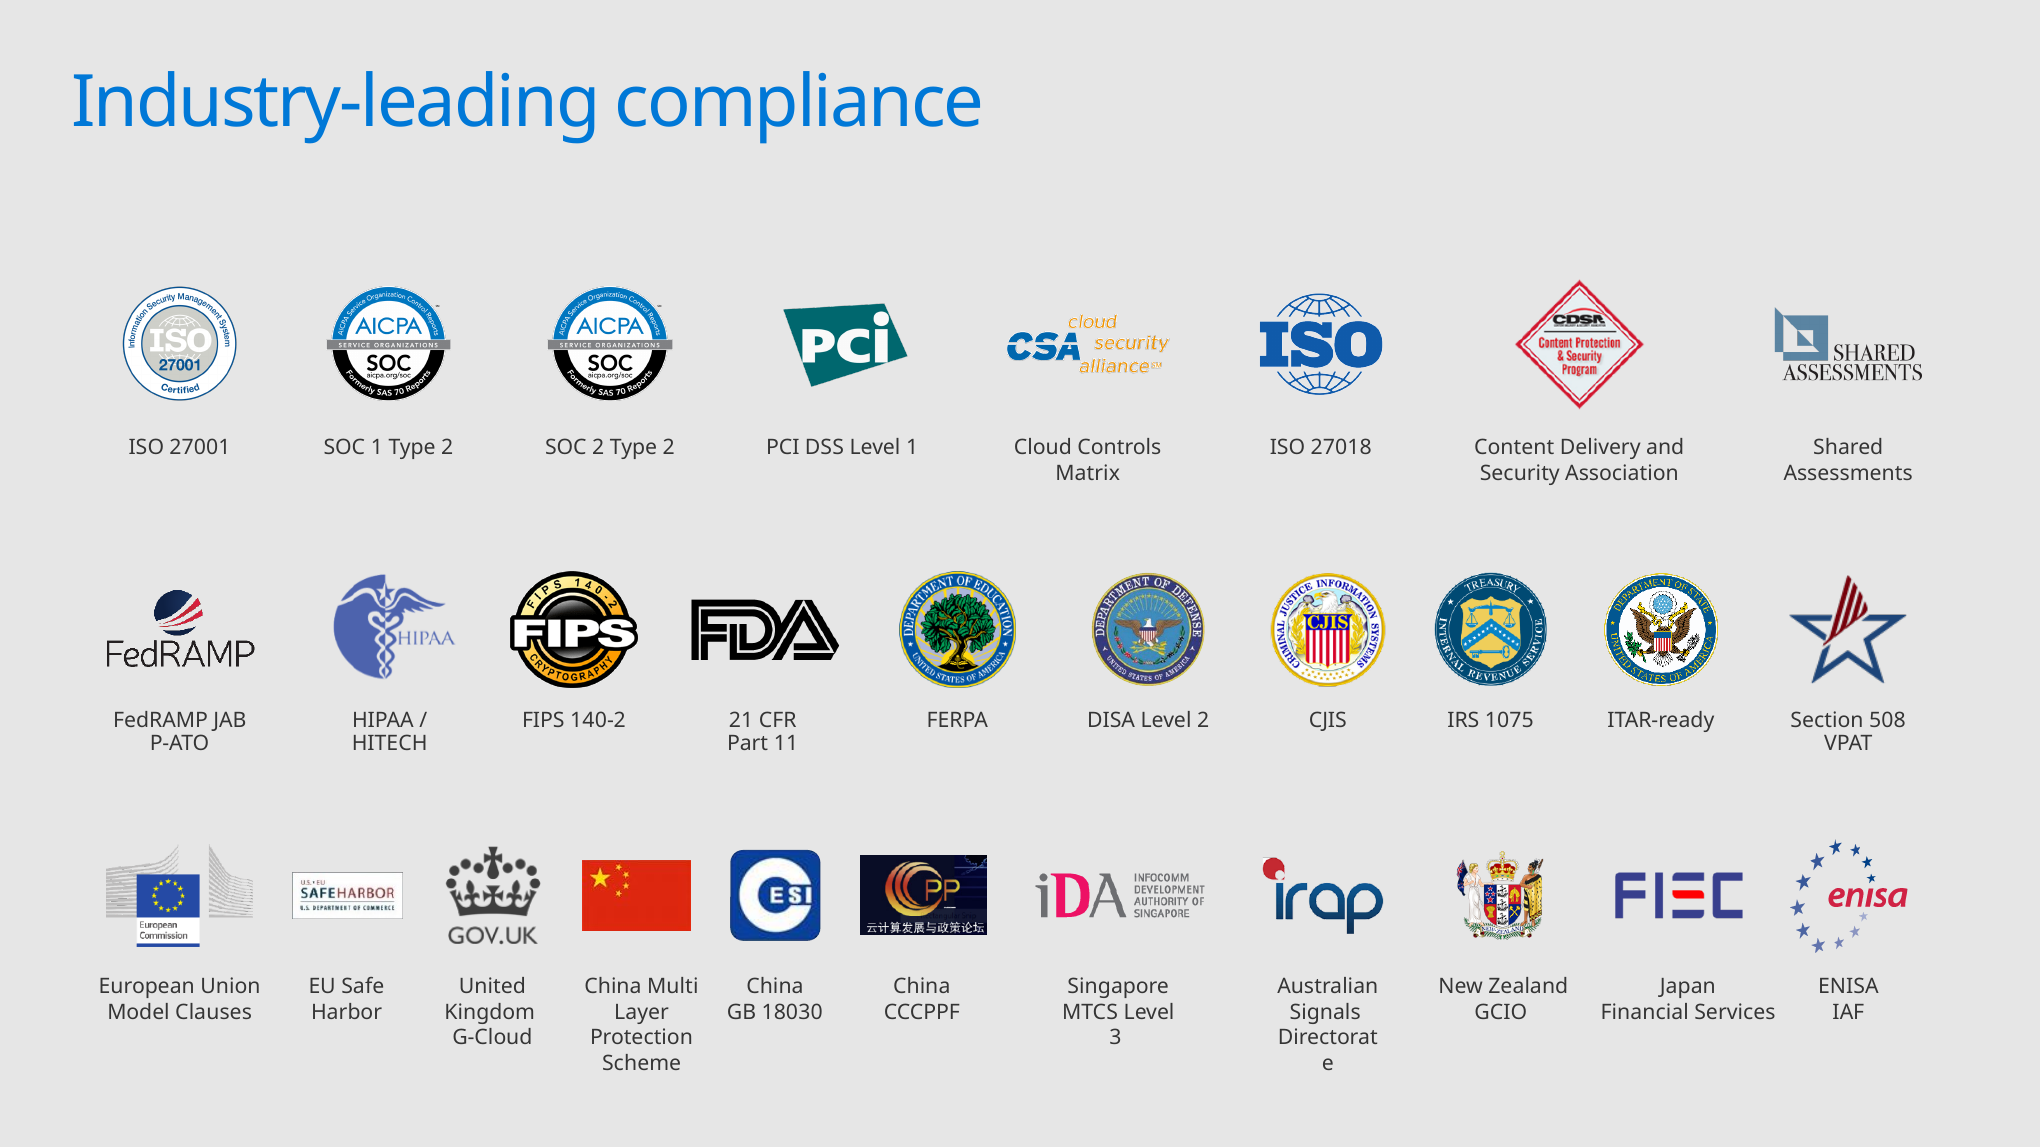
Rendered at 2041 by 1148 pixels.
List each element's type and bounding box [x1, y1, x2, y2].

text_box [74, 965, 285, 1031]
text_box [1470, 433, 1689, 491]
picture [1434, 572, 1548, 687]
picture [106, 844, 253, 947]
text_box [292, 965, 401, 1031]
picture [582, 859, 691, 931]
text_box [1800, 965, 1896, 1031]
text_box [1268, 433, 1374, 462]
picture [1026, 864, 1213, 927]
picture [93, 590, 266, 669]
text_box [1010, 433, 1165, 491]
picture [1608, 868, 1749, 923]
picture [1514, 277, 1645, 410]
text_box [507, 702, 641, 740]
picture [860, 855, 987, 936]
text_box [886, 702, 1028, 740]
picture [510, 571, 638, 688]
picture [1432, 842, 1570, 948]
picture [685, 595, 840, 664]
picture [441, 844, 544, 947]
text_box [854, 965, 990, 1031]
text_box [1072, 702, 1225, 740]
text_box [712, 702, 814, 763]
text_box [1418, 965, 1796, 1057]
picture [122, 286, 237, 402]
text_box [1038, 965, 1198, 1057]
picture [899, 571, 1016, 688]
picture [1788, 569, 1909, 690]
picture [1091, 572, 1205, 687]
picture [773, 299, 911, 388]
picture [1604, 572, 1718, 687]
text_box [1293, 702, 1362, 740]
text_box [540, 433, 680, 462]
text_box [1592, 702, 1730, 740]
text_box [318, 433, 458, 462]
text_box [126, 433, 233, 462]
picture [547, 286, 673, 402]
picture [326, 286, 451, 402]
picture [1770, 301, 1927, 387]
text_box [1257, 965, 1399, 1082]
picture [292, 872, 403, 919]
text_box [89, 702, 270, 763]
text_box [1432, 702, 1549, 740]
text_box [762, 433, 922, 462]
picture [1788, 838, 1909, 953]
picture [1253, 292, 1389, 395]
text_box [317, 702, 463, 763]
title [71, 37, 1969, 165]
picture [1251, 841, 1393, 950]
text_box [418, 965, 846, 1082]
picture [1004, 311, 1172, 376]
text_box [1774, 702, 1922, 763]
picture [1268, 569, 1388, 690]
picture [730, 849, 821, 942]
picture [322, 563, 458, 696]
text_box [1774, 433, 1922, 491]
